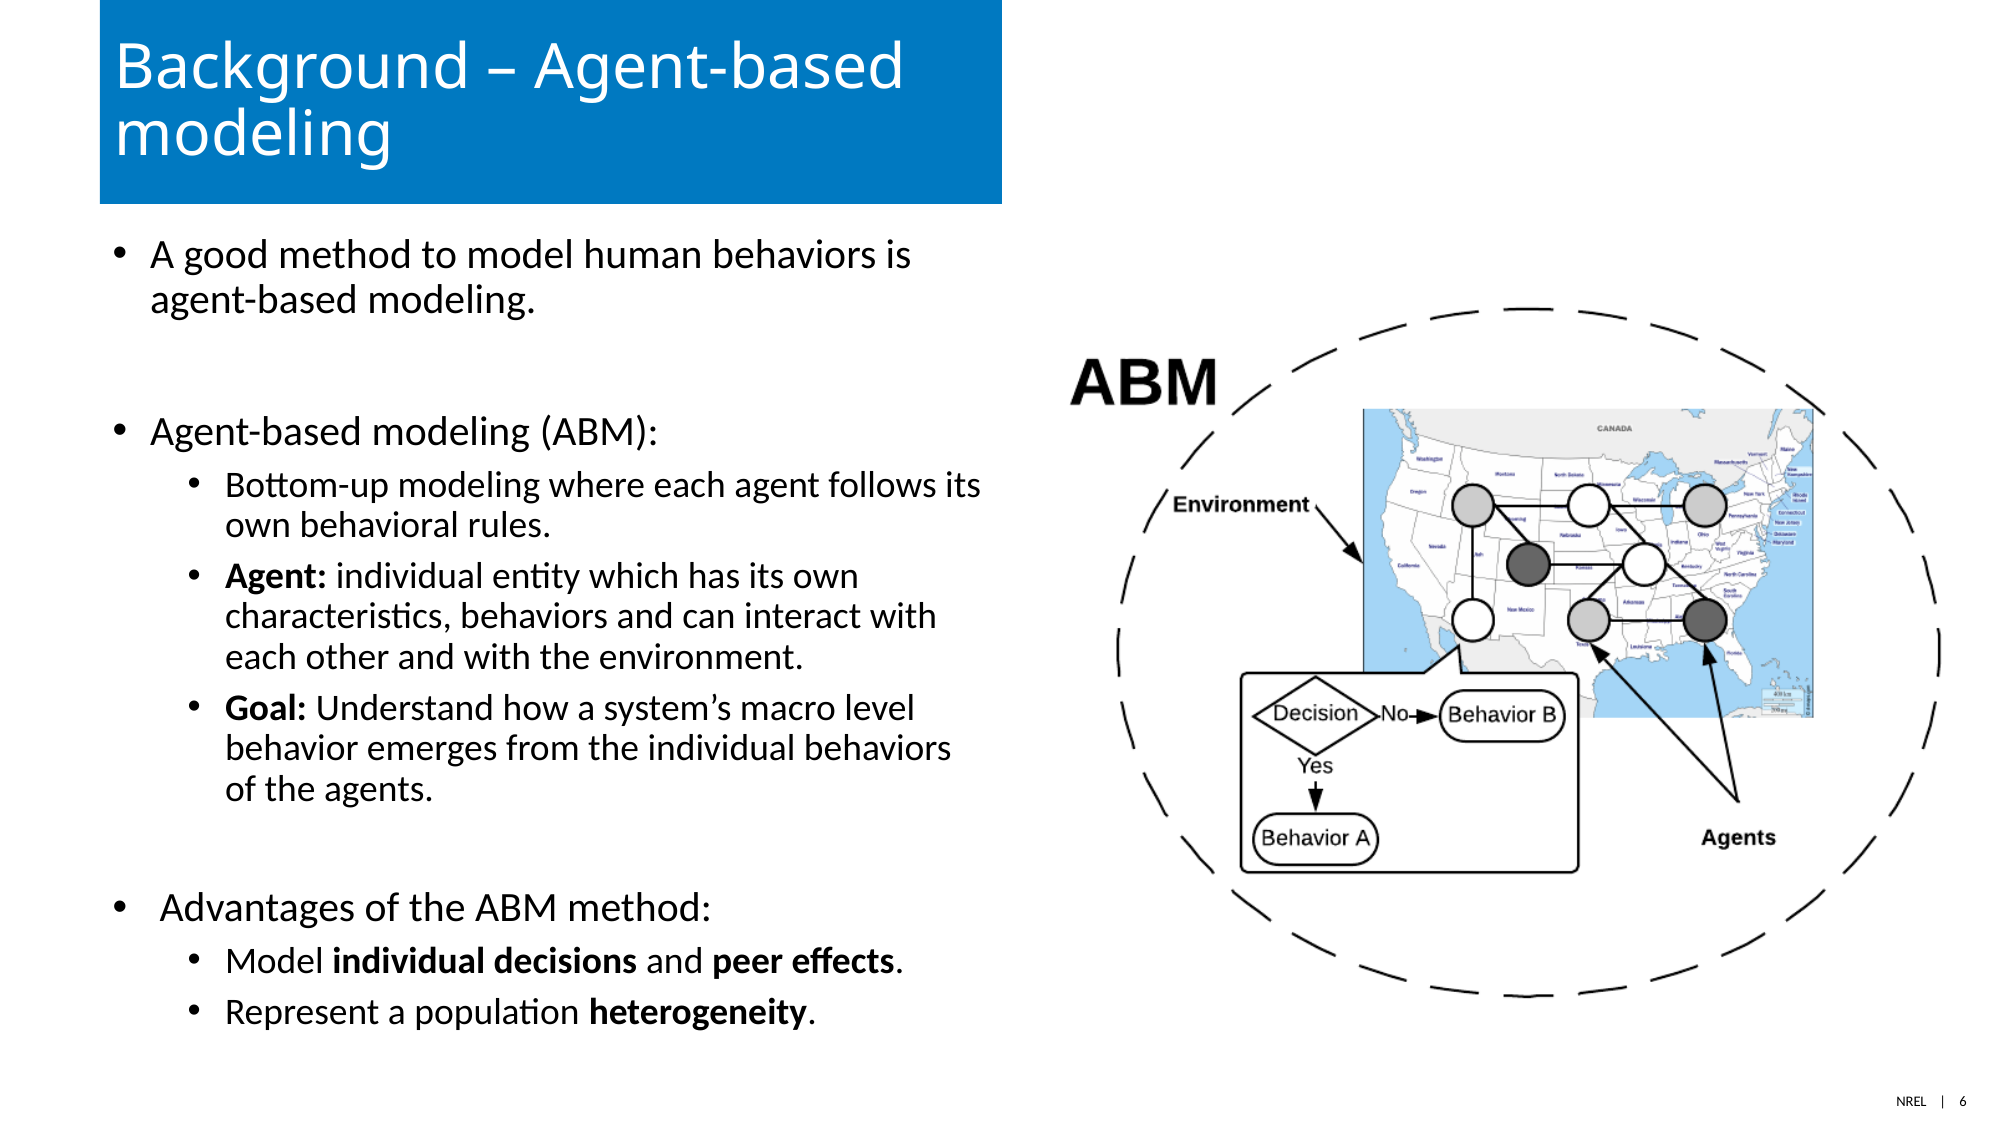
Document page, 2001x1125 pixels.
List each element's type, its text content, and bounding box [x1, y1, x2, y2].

picture [1044, 281, 1960, 1005]
title Background – Agent-based modeling [99, 0, 1002, 204]
list A good method to model human behaviors is agent-based modeling. Agent-based modeling (ABM): Bottom-up modeling where each agent follows its own behavioral rules. Agent: individual entity which has its own characteristics, behaviors and can interact with each other and with the environment. Goal: Understand how a system’s macro level behavior emerges from the individual behaviors of the agents. Advantages of the ABM method: Model individual decisions and peer effects. Represent a population heterogeneity. [97, 224, 1002, 1061]
